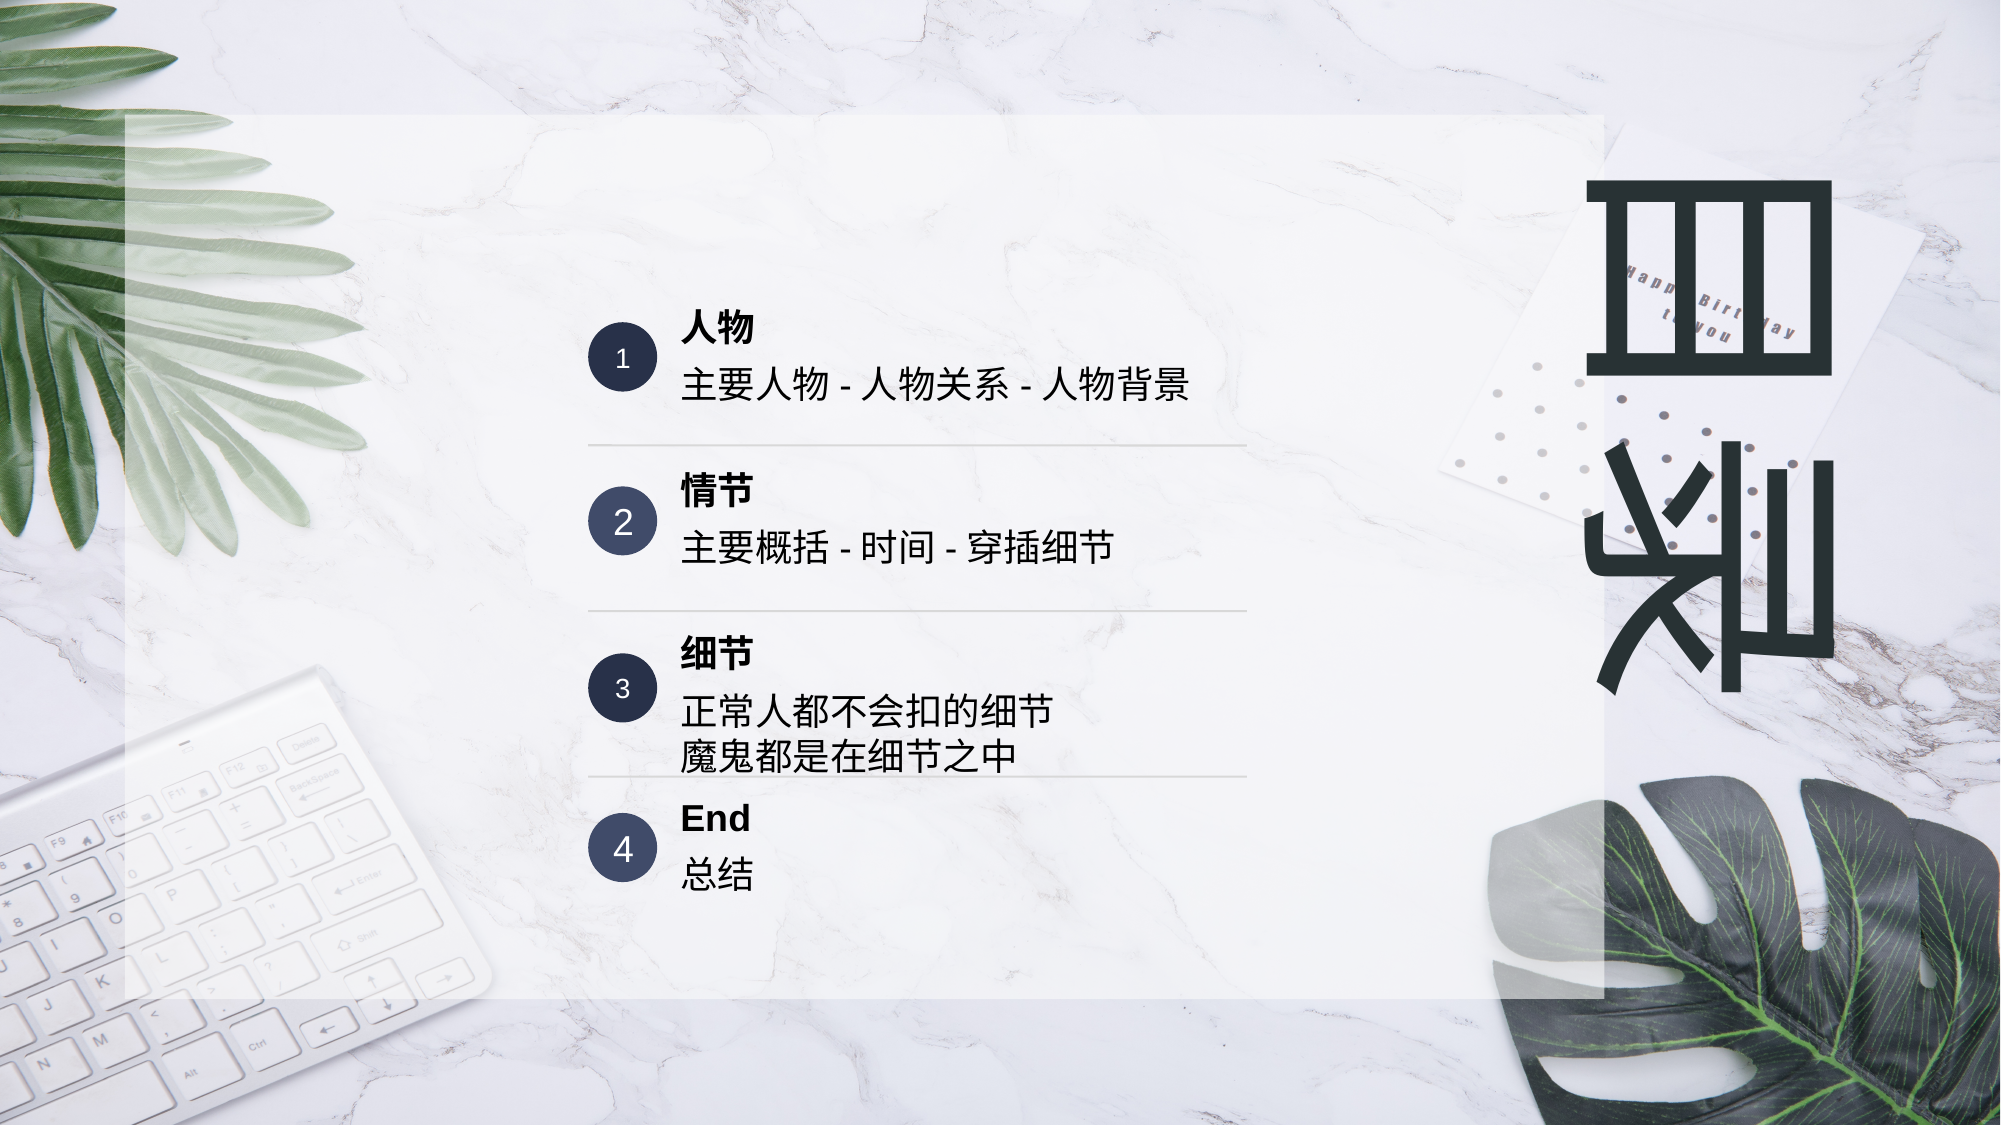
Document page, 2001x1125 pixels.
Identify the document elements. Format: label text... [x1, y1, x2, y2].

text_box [588, 300, 1269, 925]
text_box 目录 [1524, 120, 1903, 1125]
text_box [124, 114, 1605, 1000]
picture [0, 0, 2001, 1125]
